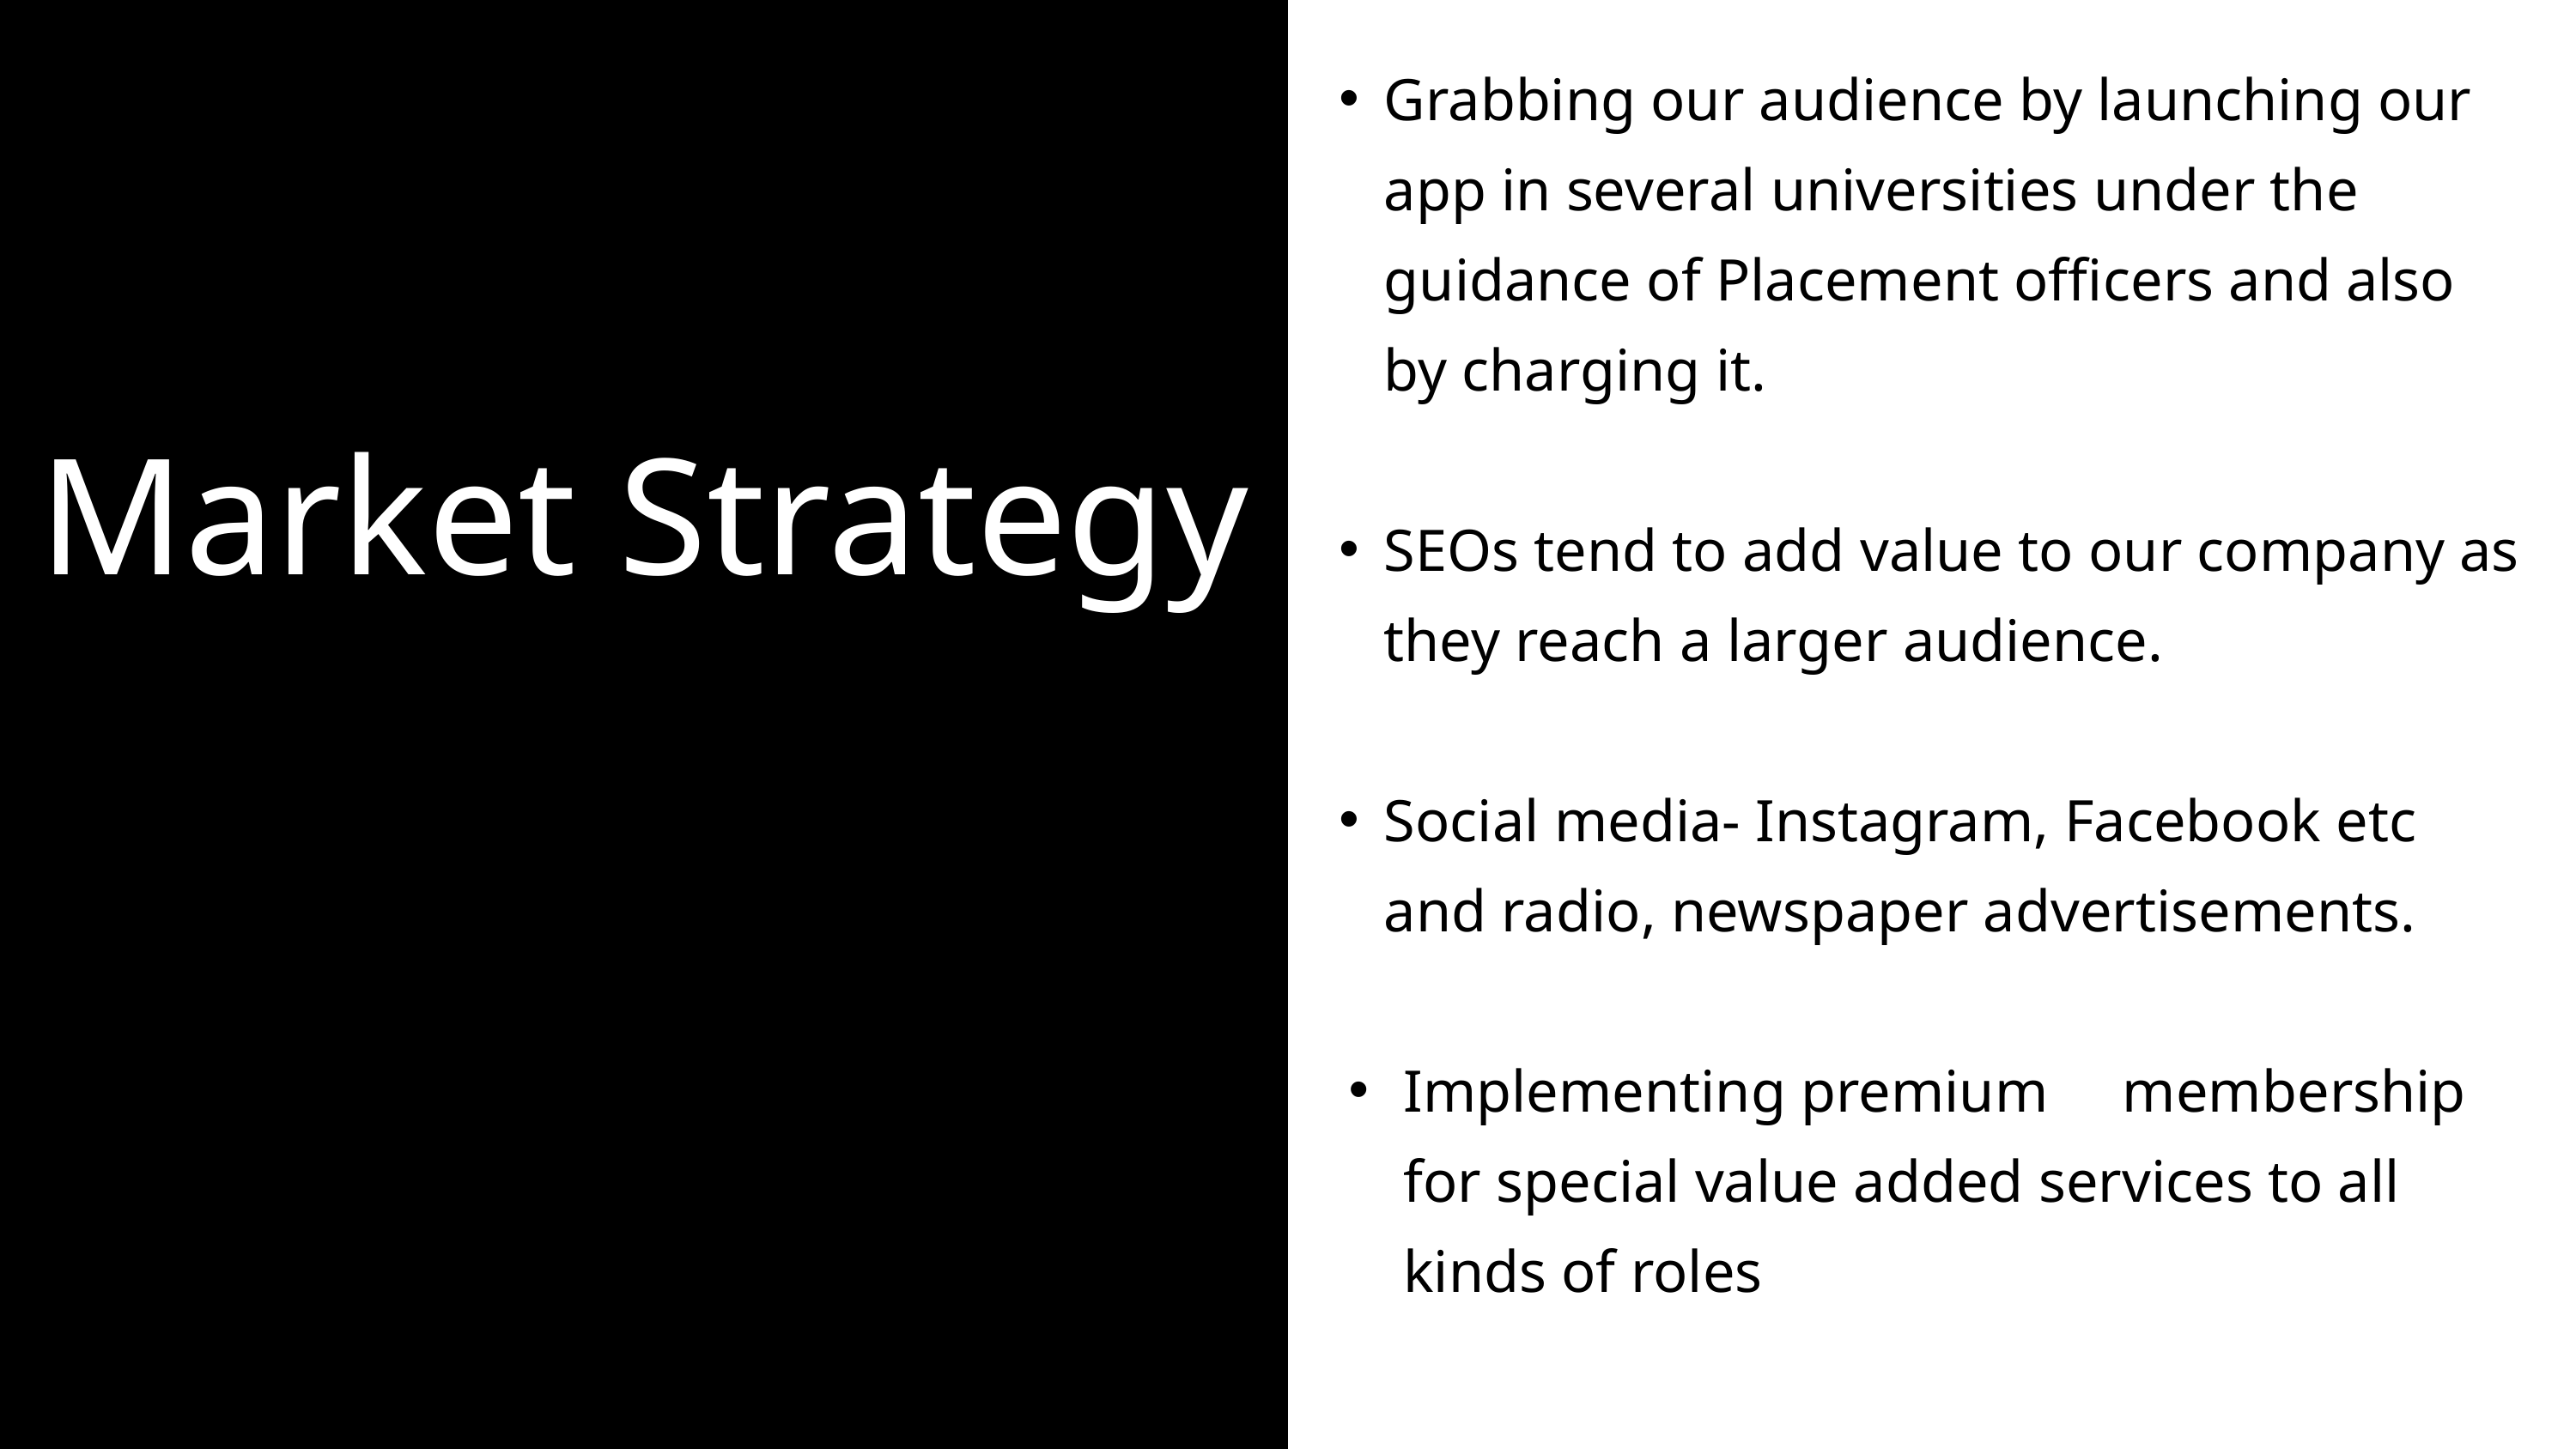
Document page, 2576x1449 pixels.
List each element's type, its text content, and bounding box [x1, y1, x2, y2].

text_box Grabbing our audience by launching our app in several universities under the guidance of Placement officers and also by charging it. SEOs tend to add value to our company as they reach a larger audience. Social media- Instagram, Facebook etc and radio, newspaper advertisements. Implementing premium membership for special value added services to all kinds of roles [1339, 41, 2531, 1394]
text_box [0, 0, 1289, 1449]
